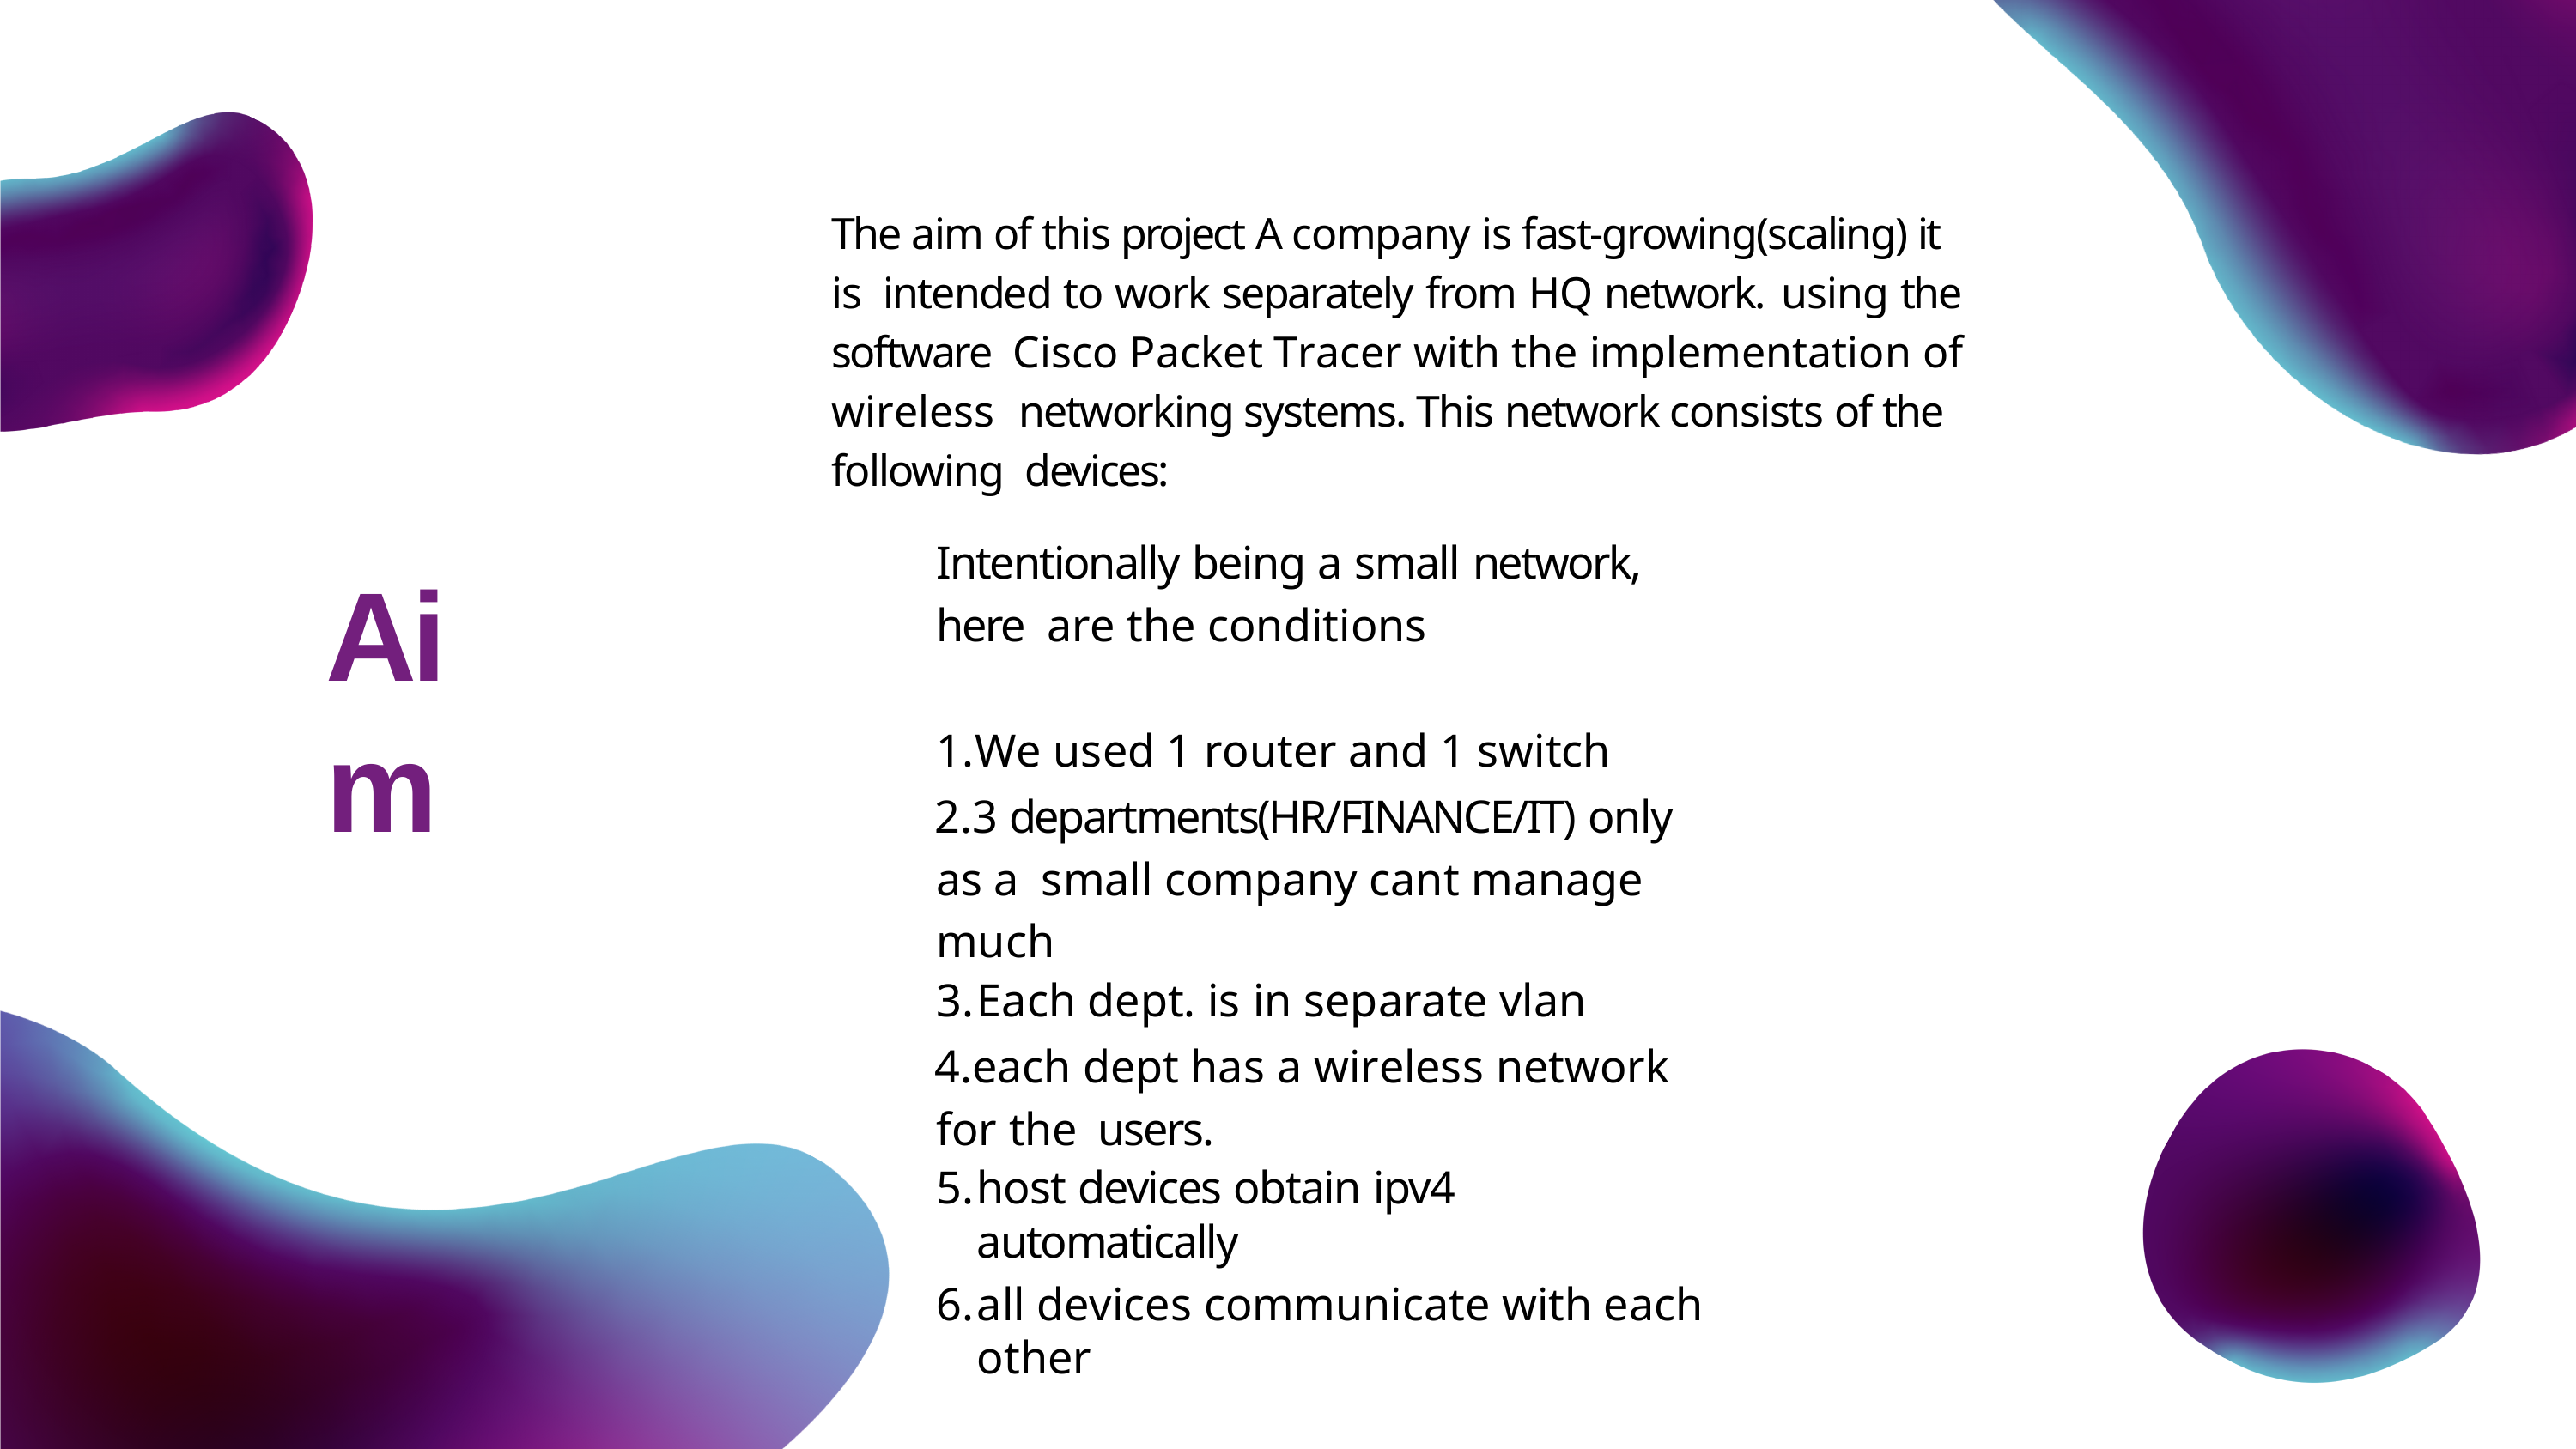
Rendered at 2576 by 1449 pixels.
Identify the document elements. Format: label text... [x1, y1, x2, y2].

text_box Aim [324, 552, 551, 714]
picture [1892, 0, 2576, 464]
picture [0, 715, 937, 1449]
picture [2089, 997, 2548, 1449]
text_box We used 1 router and 1 switch 3 departments(HR/FINANCE/IT) only as a small company cant manage much Each dept. is in separate vlan each dept has a wireless network for the users. host devices obtain ipv4 automatically all devices communicate with each other [934, 712, 1726, 1383]
text_box The aim of this project A company is fast-growing(scaling) it is intended to work separately from HQ network. using the software Cisco Packet Tracer with the implementation of wireless networking systems. This network consists of the following devices: [829, 197, 1975, 495]
picture [0, 0, 361, 538]
title Intentionally being a small network, here are the conditions [934, 524, 1684, 712]
